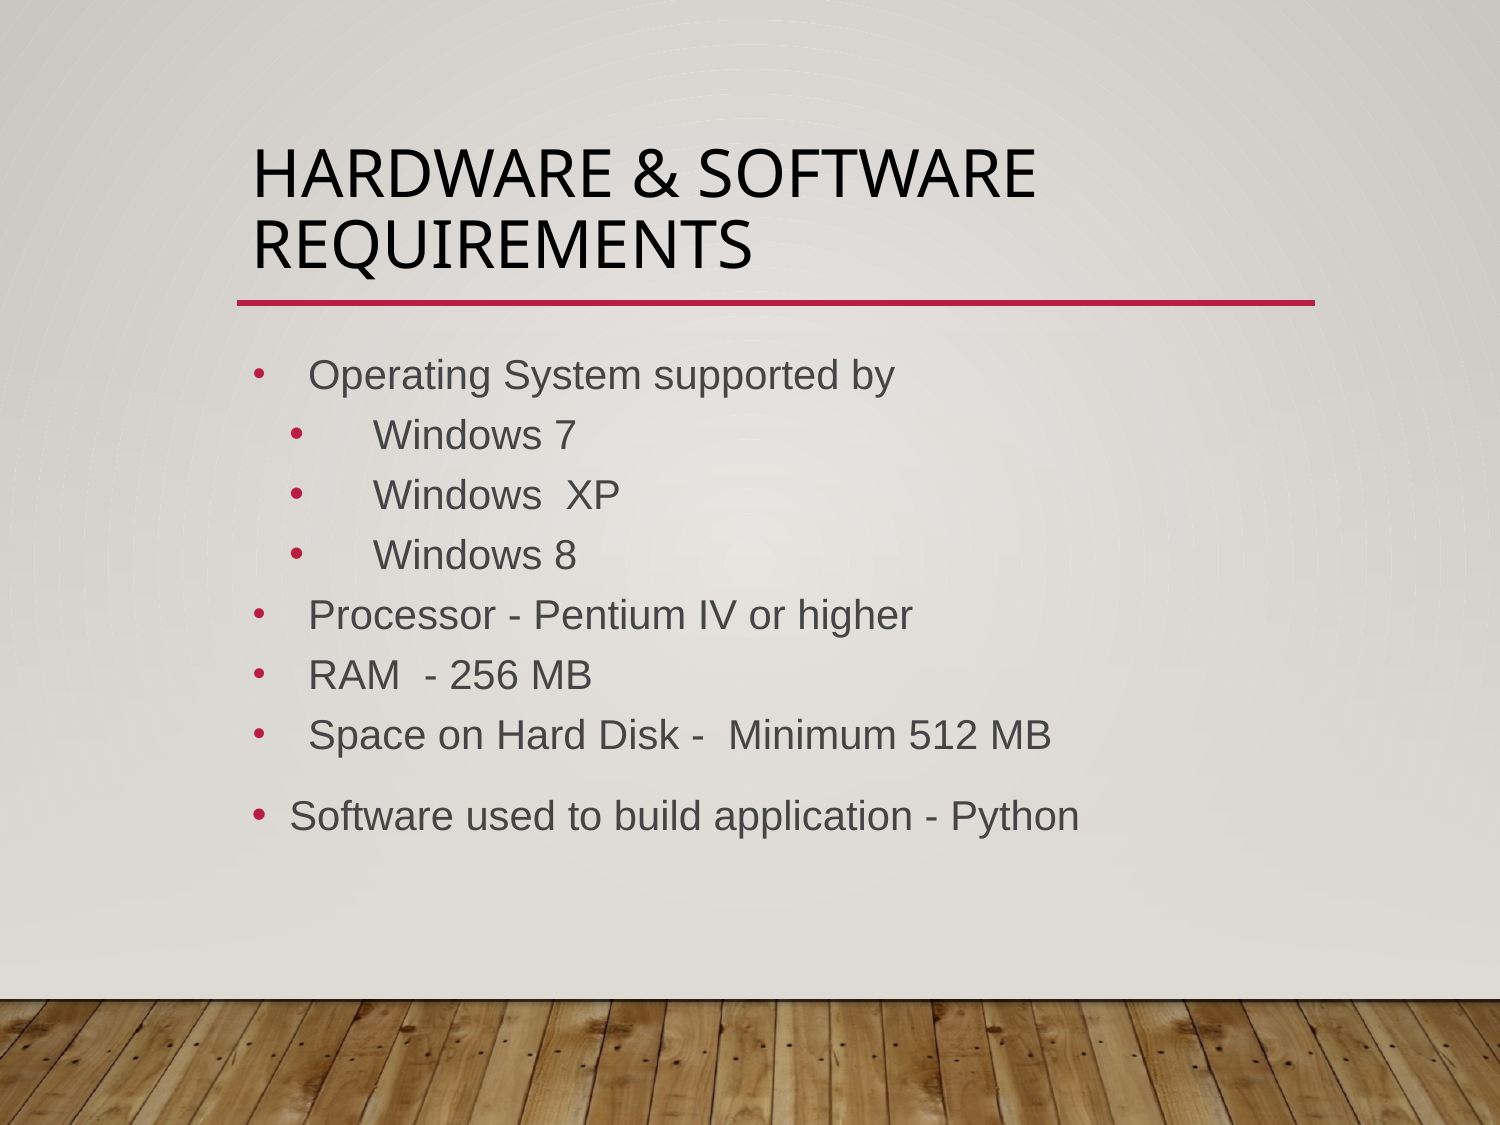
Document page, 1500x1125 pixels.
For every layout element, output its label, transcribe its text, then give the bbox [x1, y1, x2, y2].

title Hardware & SOFTWARE requirements [236, 131, 1315, 305]
list Operating System supported by Windows 7 Windows XP Windows 8 Processor - Pentium IV or higher RAM - 256 MB Space on Hard Disk - Minimum 512 MB Software used to build application - Python [236, 330, 1315, 897]
picture [0, 999, 1500, 1125]
